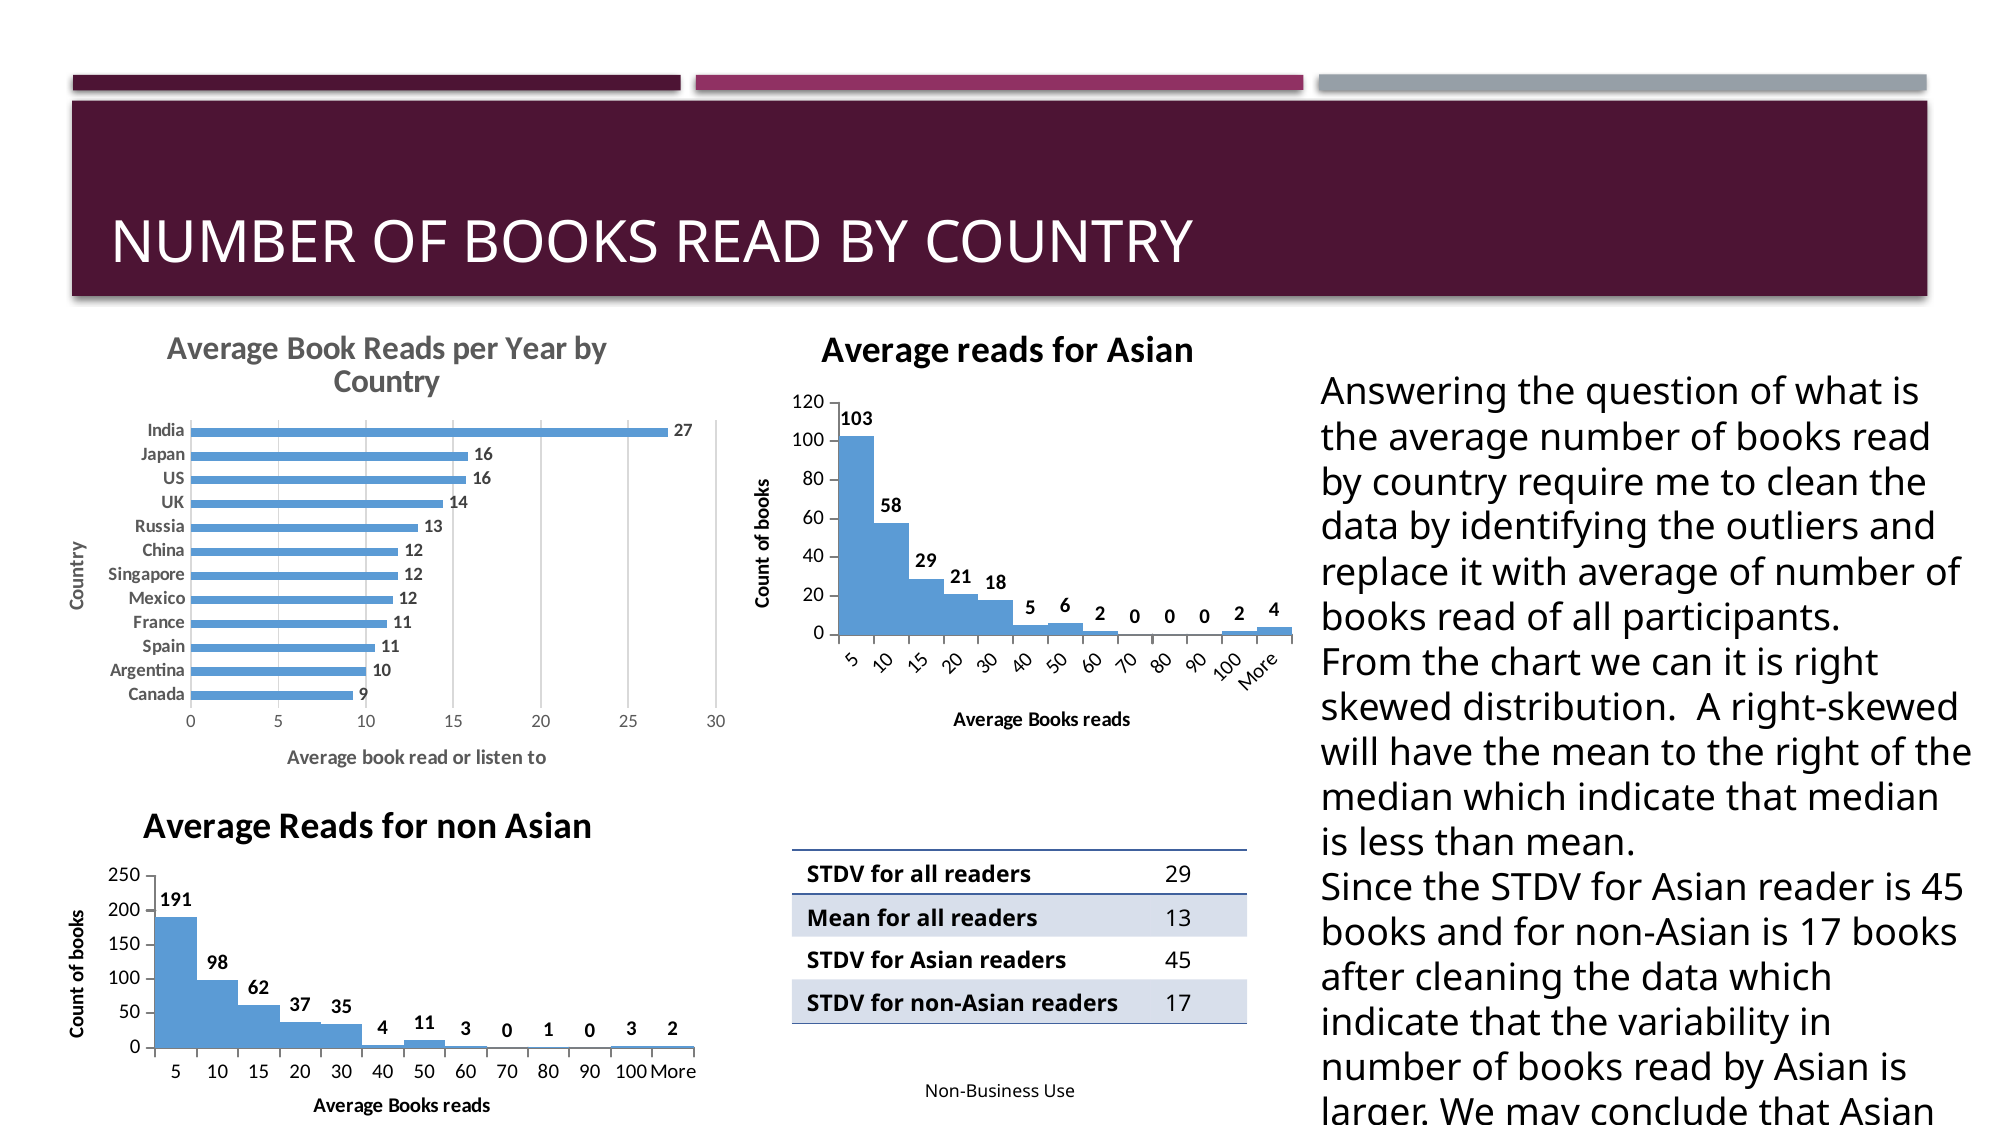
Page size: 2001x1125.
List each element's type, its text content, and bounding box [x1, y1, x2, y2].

title Number of books read by country [95, 115, 1905, 282]
table_header 29 [1150, 851, 1247, 893]
table_cell 45 [1150, 937, 1247, 979]
chart [34, 305, 1304, 1125]
table_cell 17 [1150, 979, 1247, 1023]
table_cell STDV for non-Asian readers [792, 979, 1150, 1023]
text_box Answering the question of what is the average number of books read by country require me to clean the data by identifying the outliers and replace it with average of number of books read of all participants. From the chart we can it is right skewed distribution. A right-skewed will have the mean to the right of the median which indicate that median is less than mean. Since the STDV for Asian reader is 45 books and for non-Asian is 17 books after cleaning the data which indicate that the variability in number of books read by Asian is larger. We may conclude that Asian are better reader than non-Asian [1305, 360, 1992, 1125]
table_cell Mean for all readers [792, 895, 1150, 937]
table_cell 13 [1150, 895, 1247, 937]
table_header STDV for all readers [792, 851, 1150, 893]
table_cell STDV for Asian readers [792, 937, 1150, 979]
